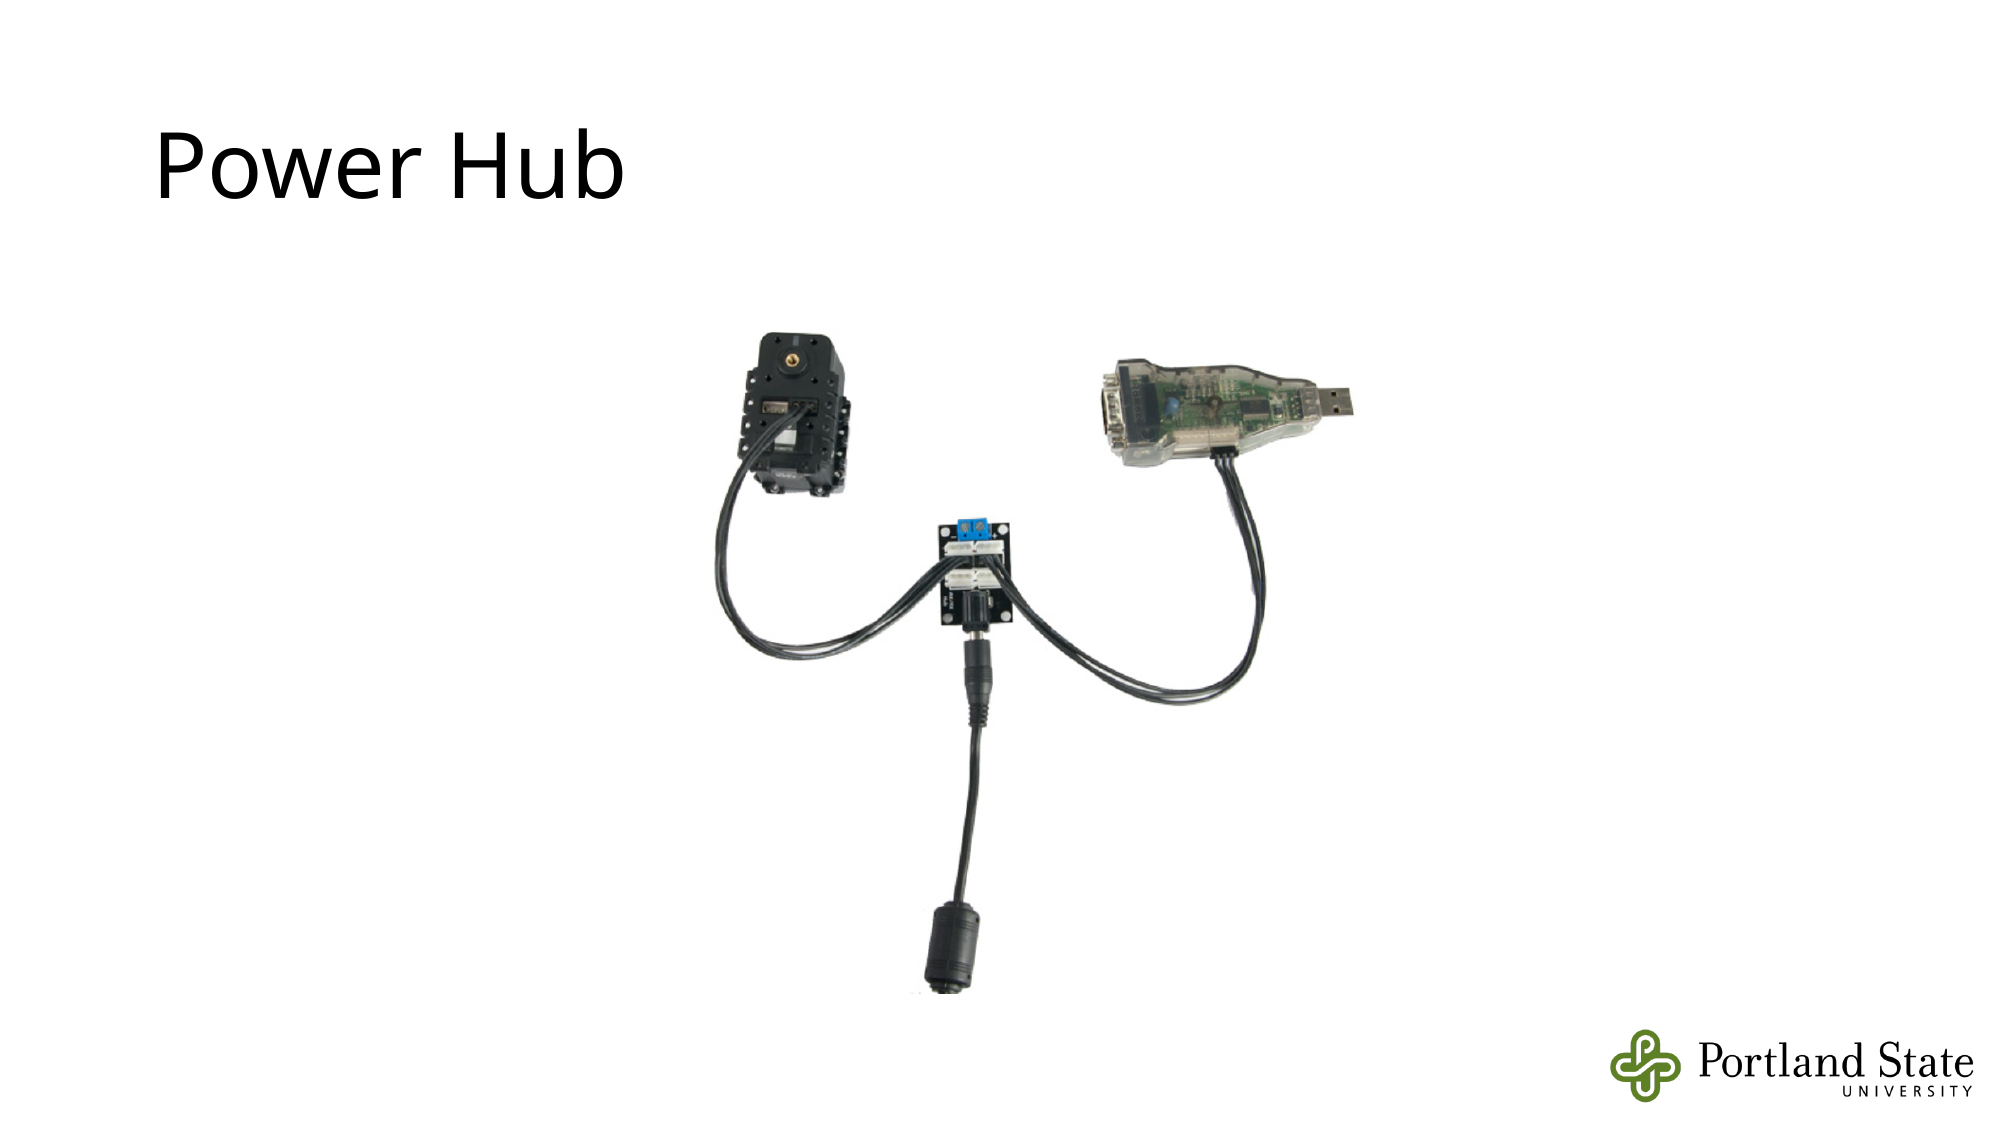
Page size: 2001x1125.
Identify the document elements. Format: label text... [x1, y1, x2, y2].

title Power Hub [137, 59, 1863, 278]
picture [1596, 1013, 1987, 1118]
picture [656, 277, 1388, 1013]
